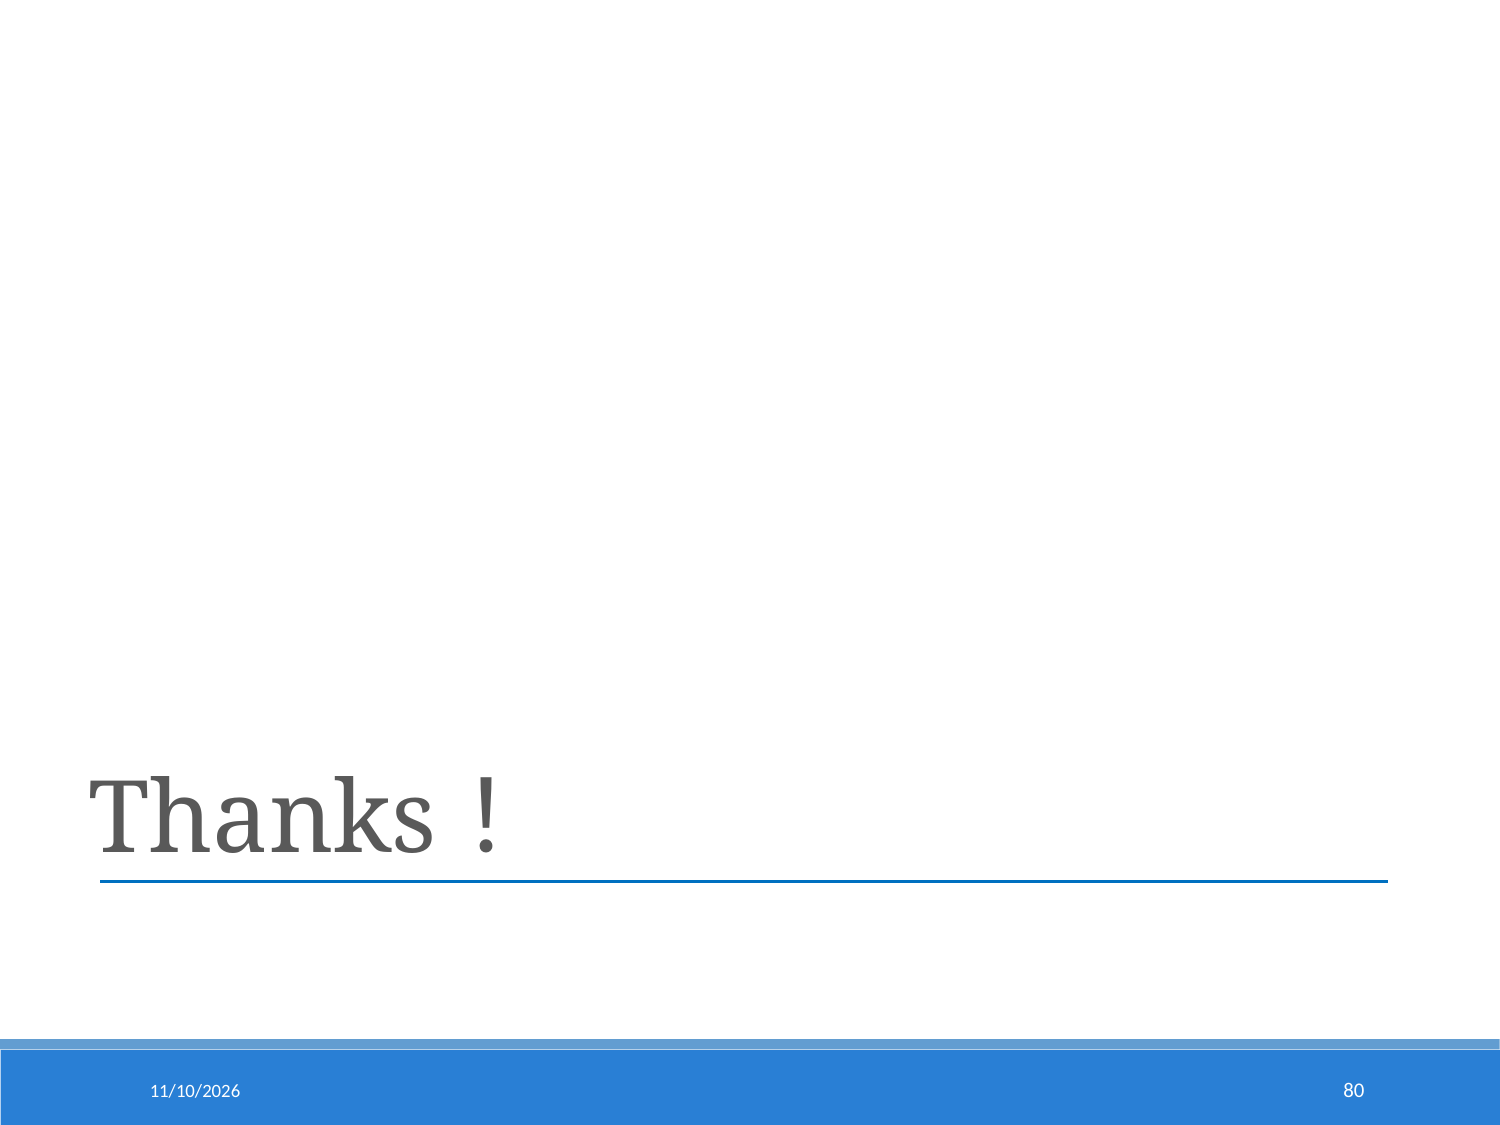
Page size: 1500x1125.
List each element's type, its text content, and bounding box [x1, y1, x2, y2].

text_box Thanks！ [17, 745, 632, 880]
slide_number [134, 1059, 440, 1120]
slide_number 80 [1217, 1059, 1380, 1120]
